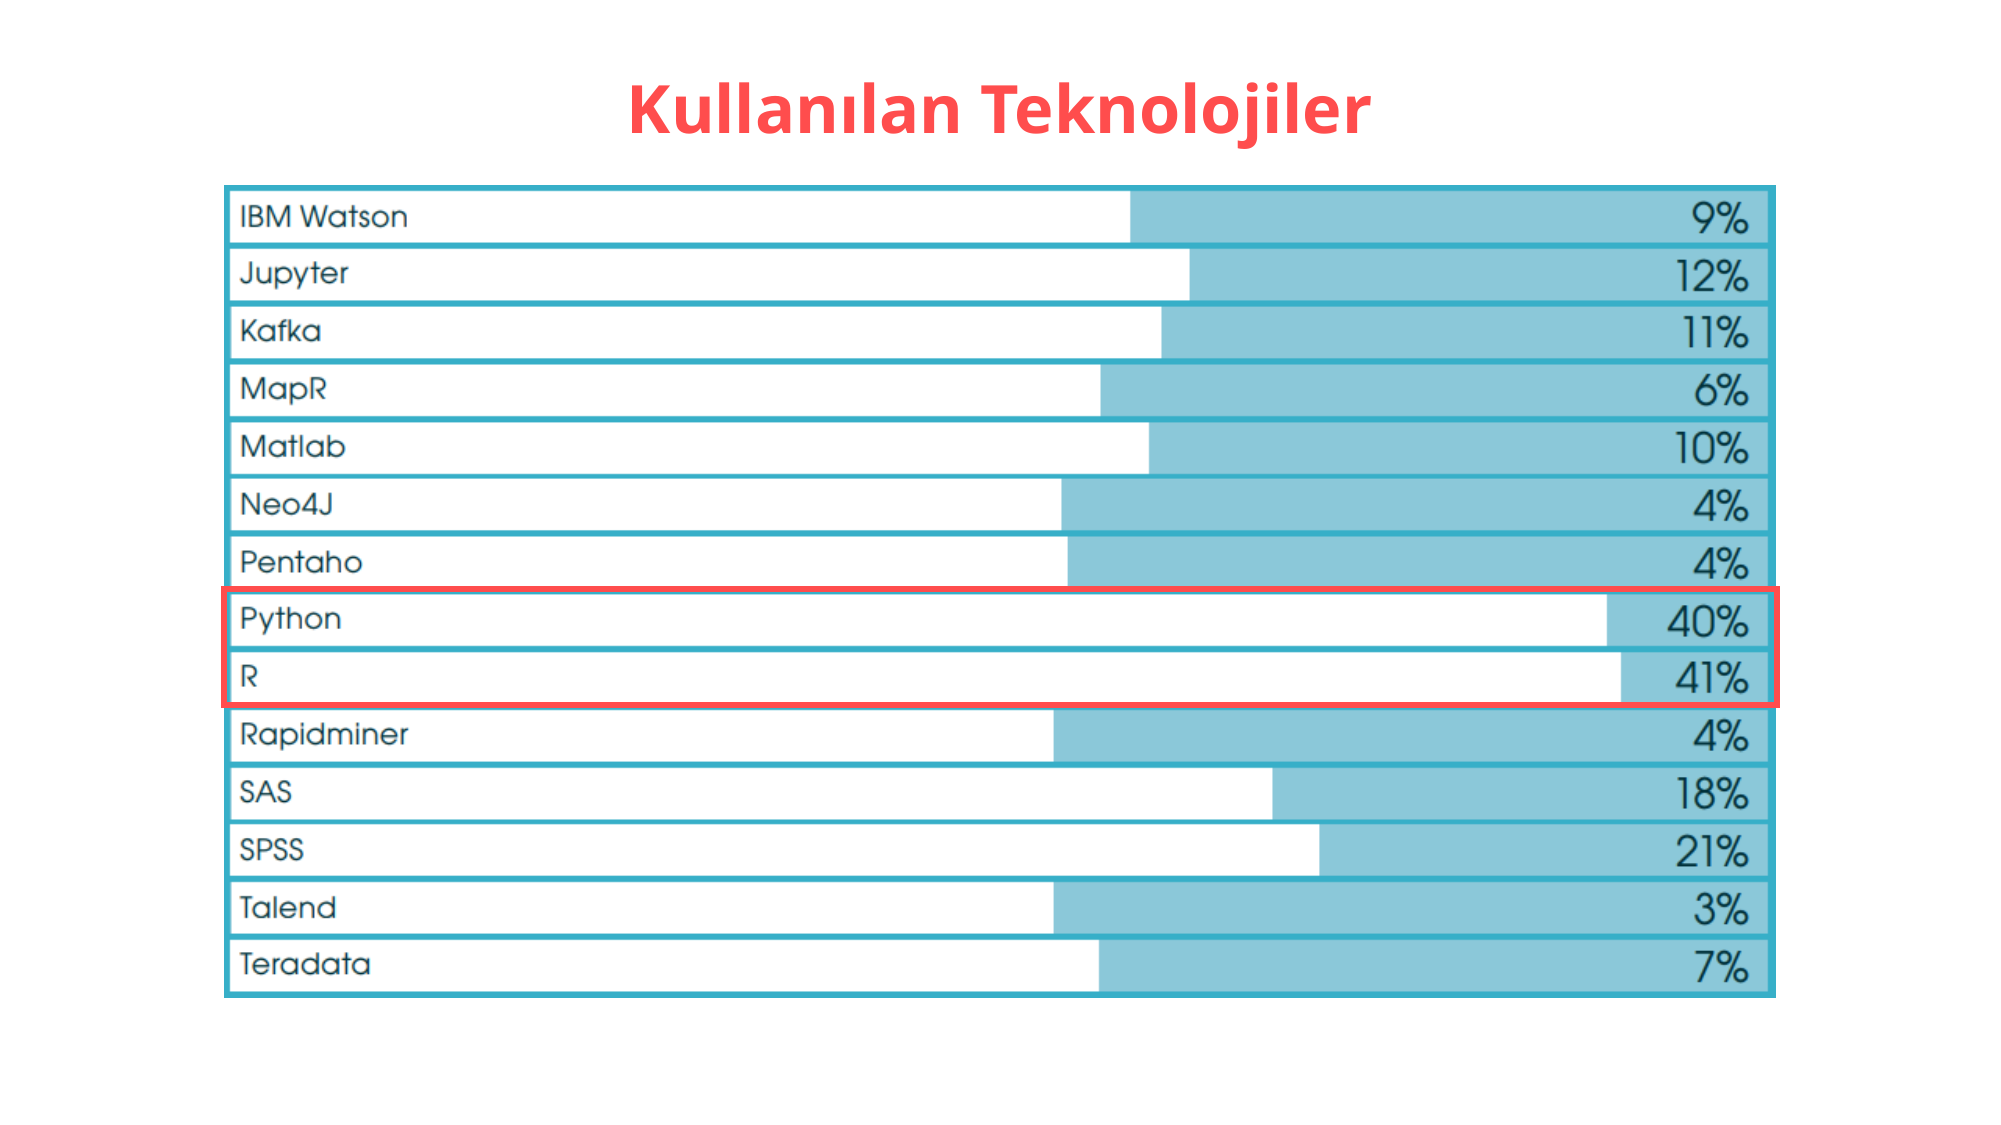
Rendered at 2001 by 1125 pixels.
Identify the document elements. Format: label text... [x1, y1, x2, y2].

text_box Kullanılan Teknolojiler [491, 39, 1509, 156]
picture [224, 185, 1776, 998]
